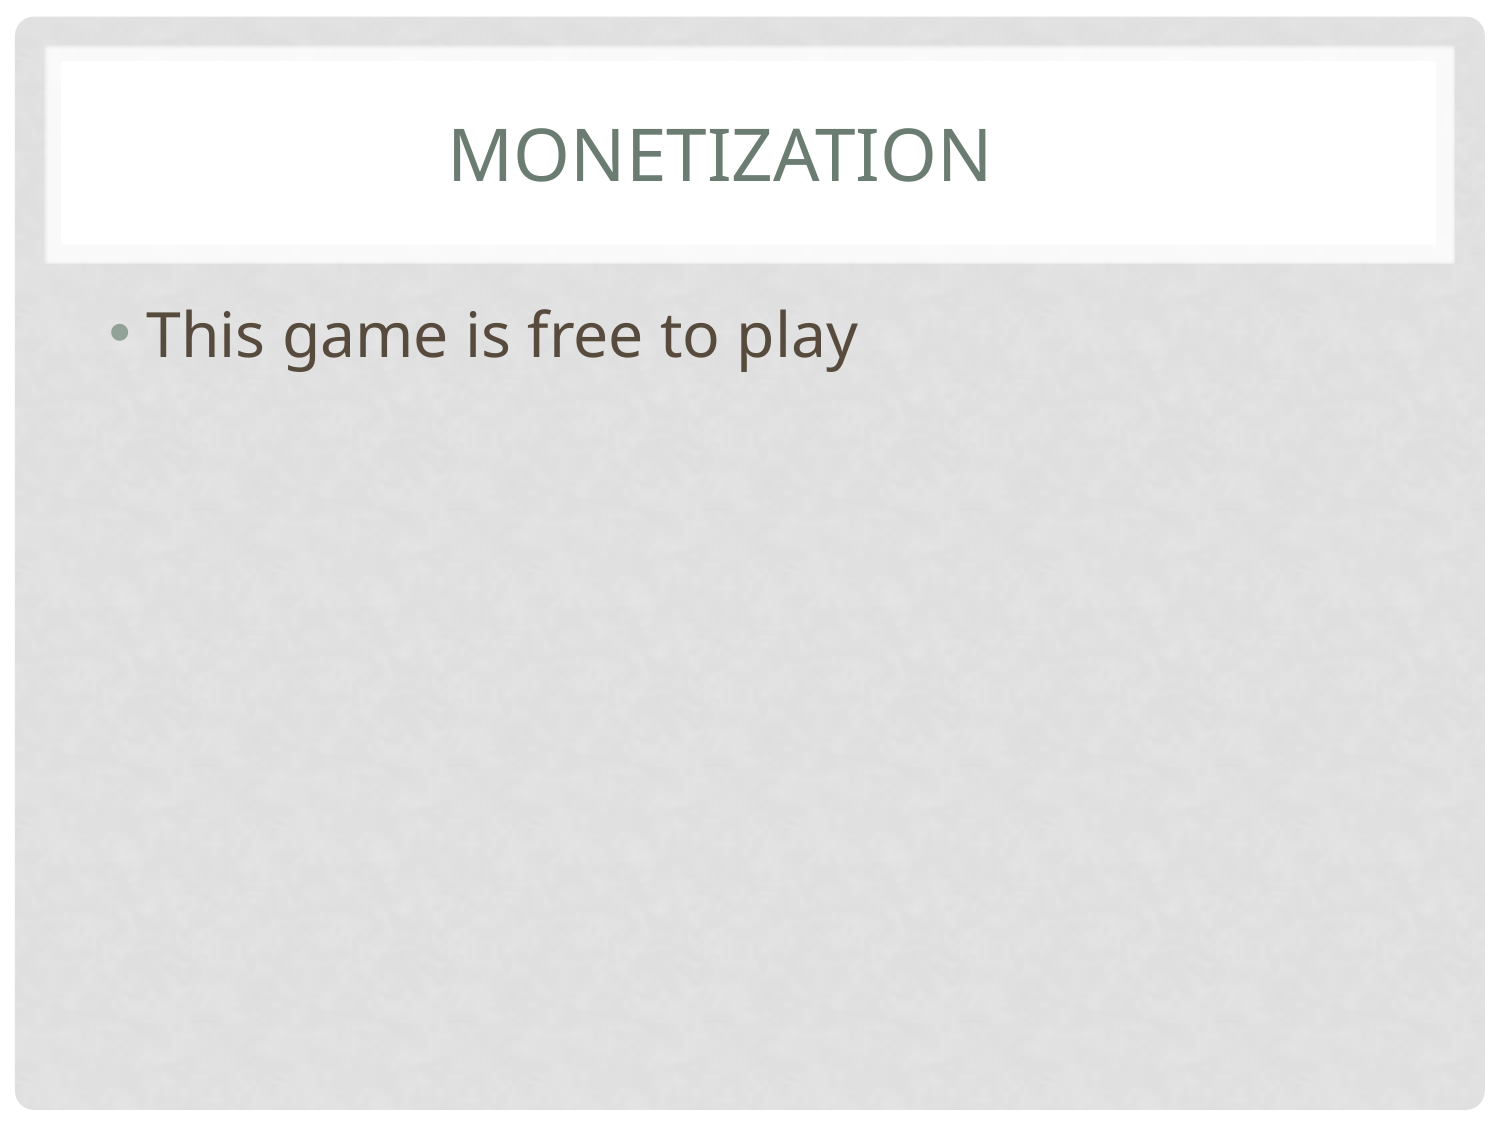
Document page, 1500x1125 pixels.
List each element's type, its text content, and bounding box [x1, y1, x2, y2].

list This game is free to play [75, 287, 1425, 1005]
title Monetization [69, 66, 1425, 238]
